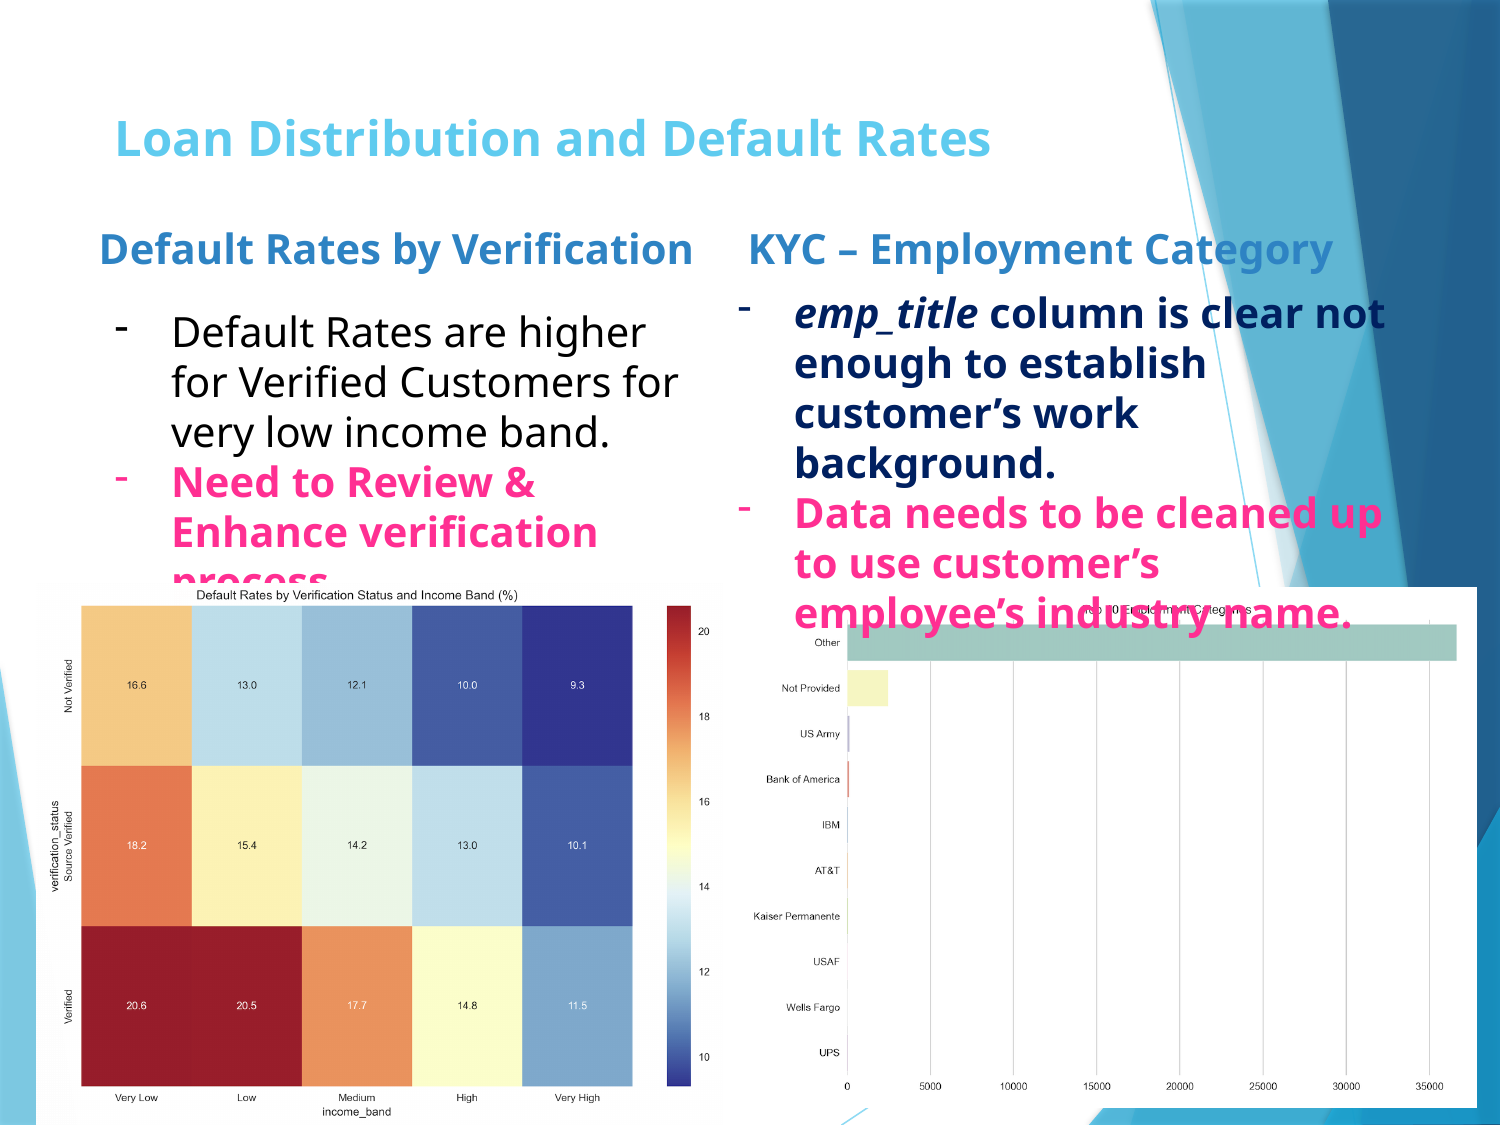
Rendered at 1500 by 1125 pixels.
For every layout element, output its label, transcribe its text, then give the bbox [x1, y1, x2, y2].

text_box Default Rates are higher for Verified Customers for very low income band. Need to Review & Enhance verification process [99, 298, 723, 582]
picture [36, 583, 724, 1125]
text_box KYC – Employment Category [732, 215, 1349, 281]
title Loan Distribution and Default Rates [99, 99, 1142, 216]
text_box Default Rates by Verification [83, 215, 710, 281]
picture [749, 586, 1477, 1108]
text_box emp_title column is clear not enough to establish customer’s work background. Data needs to be cleaned up to use customer’s employee’s industry name. [723, 279, 1416, 645]
